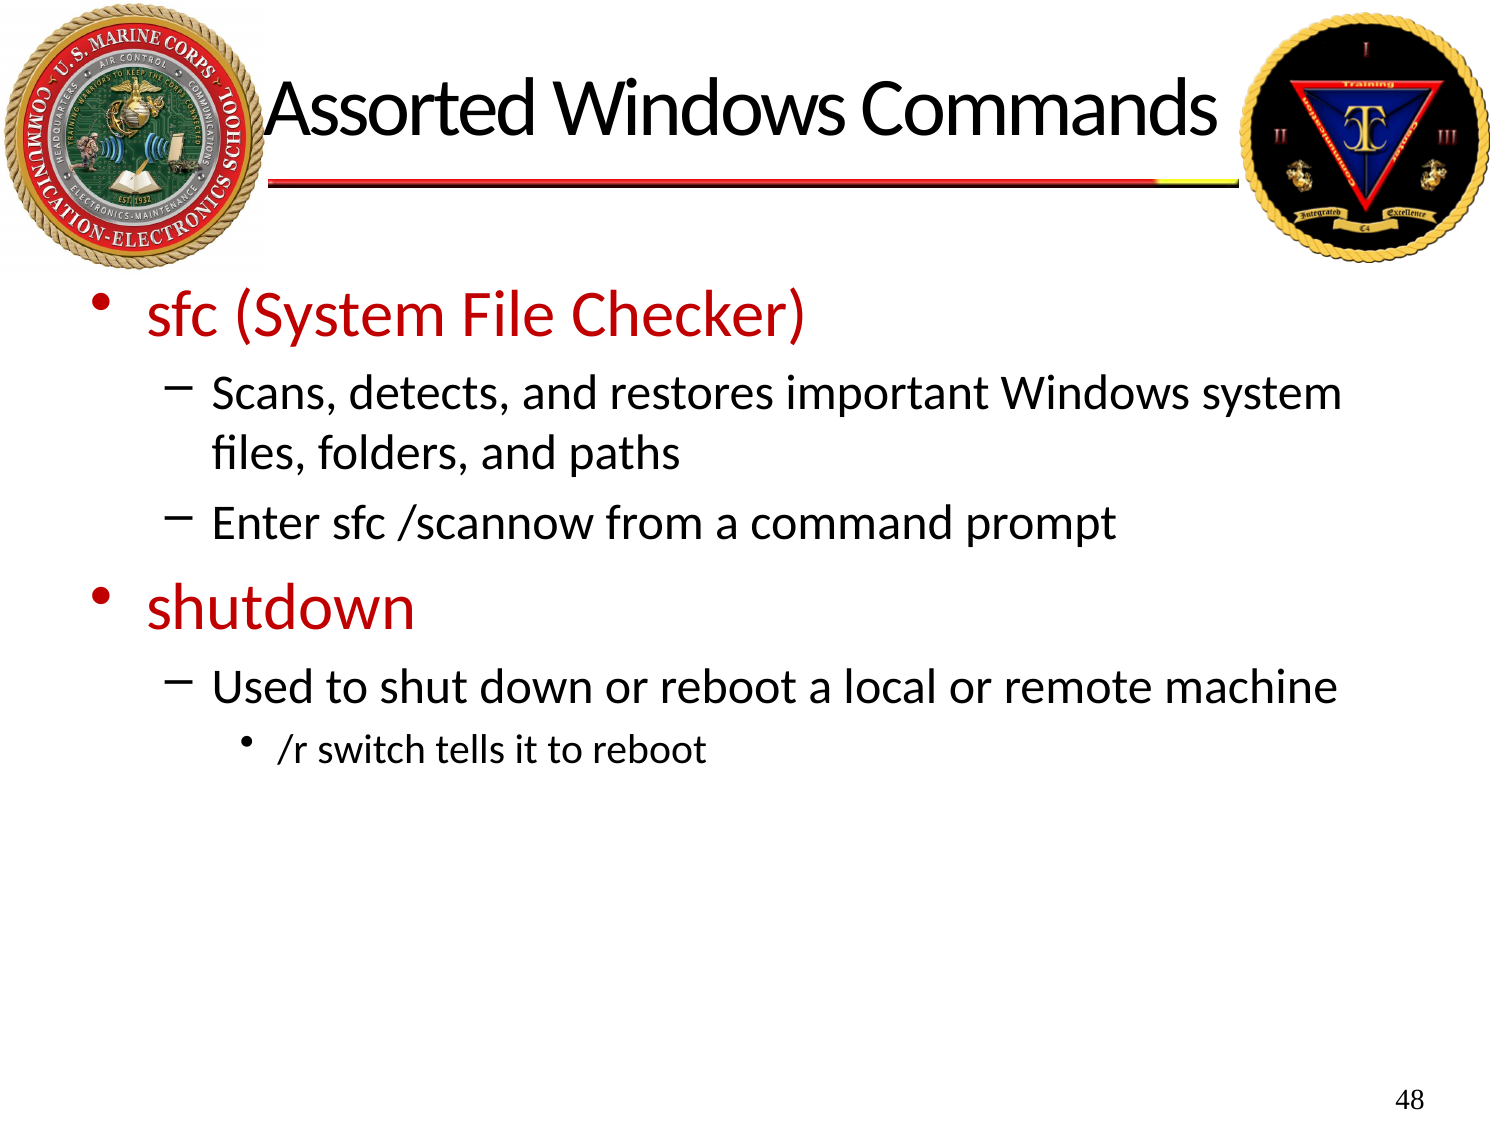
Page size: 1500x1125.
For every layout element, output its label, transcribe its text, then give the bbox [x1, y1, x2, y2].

picture [1239, 12, 1490, 263]
title Assorted Windows Commands [75, 45, 1425, 233]
picture [0, 0, 268, 274]
list sfc (System File Checker) Scans, detects, and restores important Windows system files, folders, and paths Enter sfc /scannow from a command prompt shutdown Used to shut down or reboot a local or remote machine /r switch tells it to reboot [75, 262, 1425, 1005]
